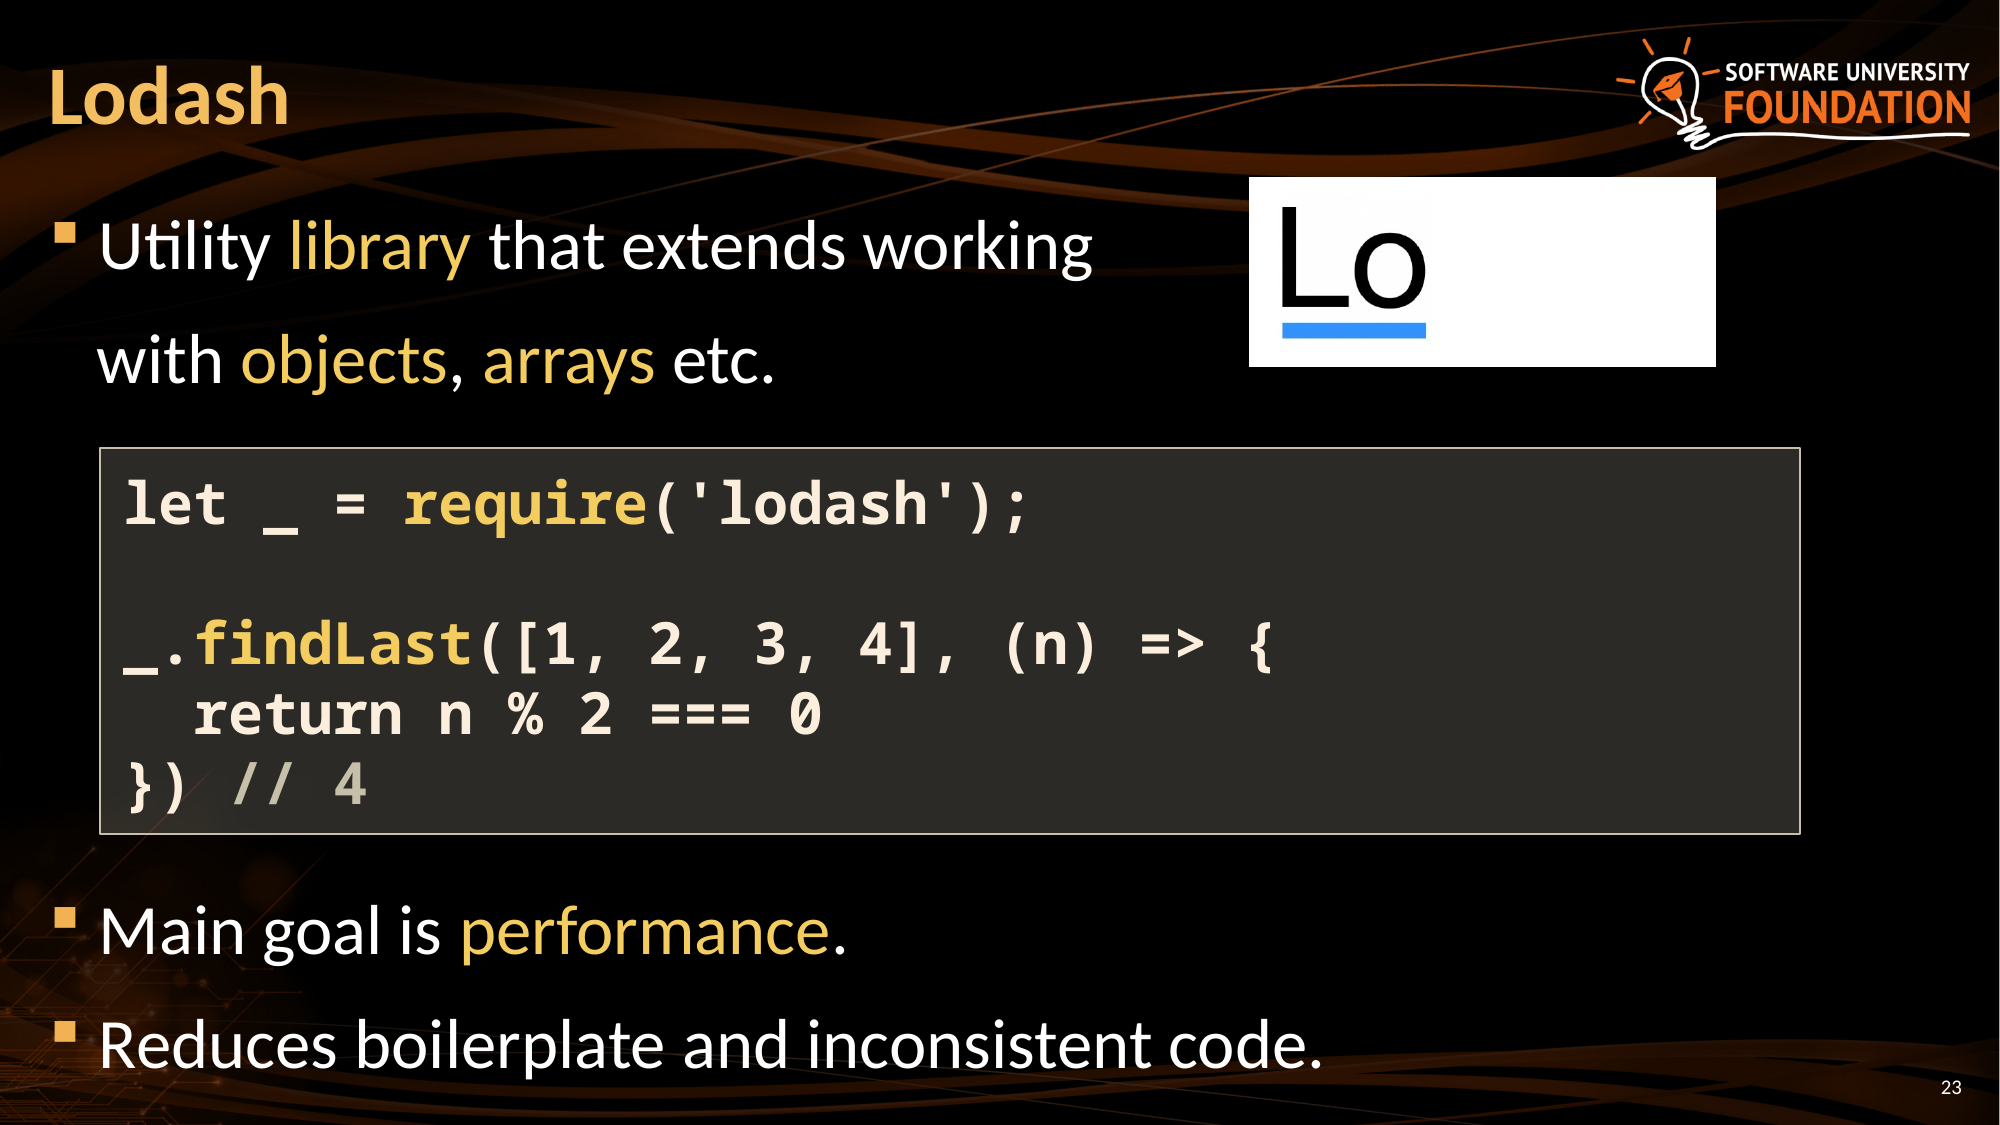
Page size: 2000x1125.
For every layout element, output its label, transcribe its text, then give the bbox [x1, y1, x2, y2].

picture [0, 0, 2000, 1125]
text_box let _ = require('lodash'); _.findLast([1, 2, 3, 4], (n) => { return n % 2 === 0 }) // 4 [99, 448, 1800, 834]
title Lodash [30, 6, 1602, 189]
list Utility library that extends working with objects, arrays etc. Main goal is performance. Reduces boilerplate and inconsistent code. [31, 188, 1968, 1103]
